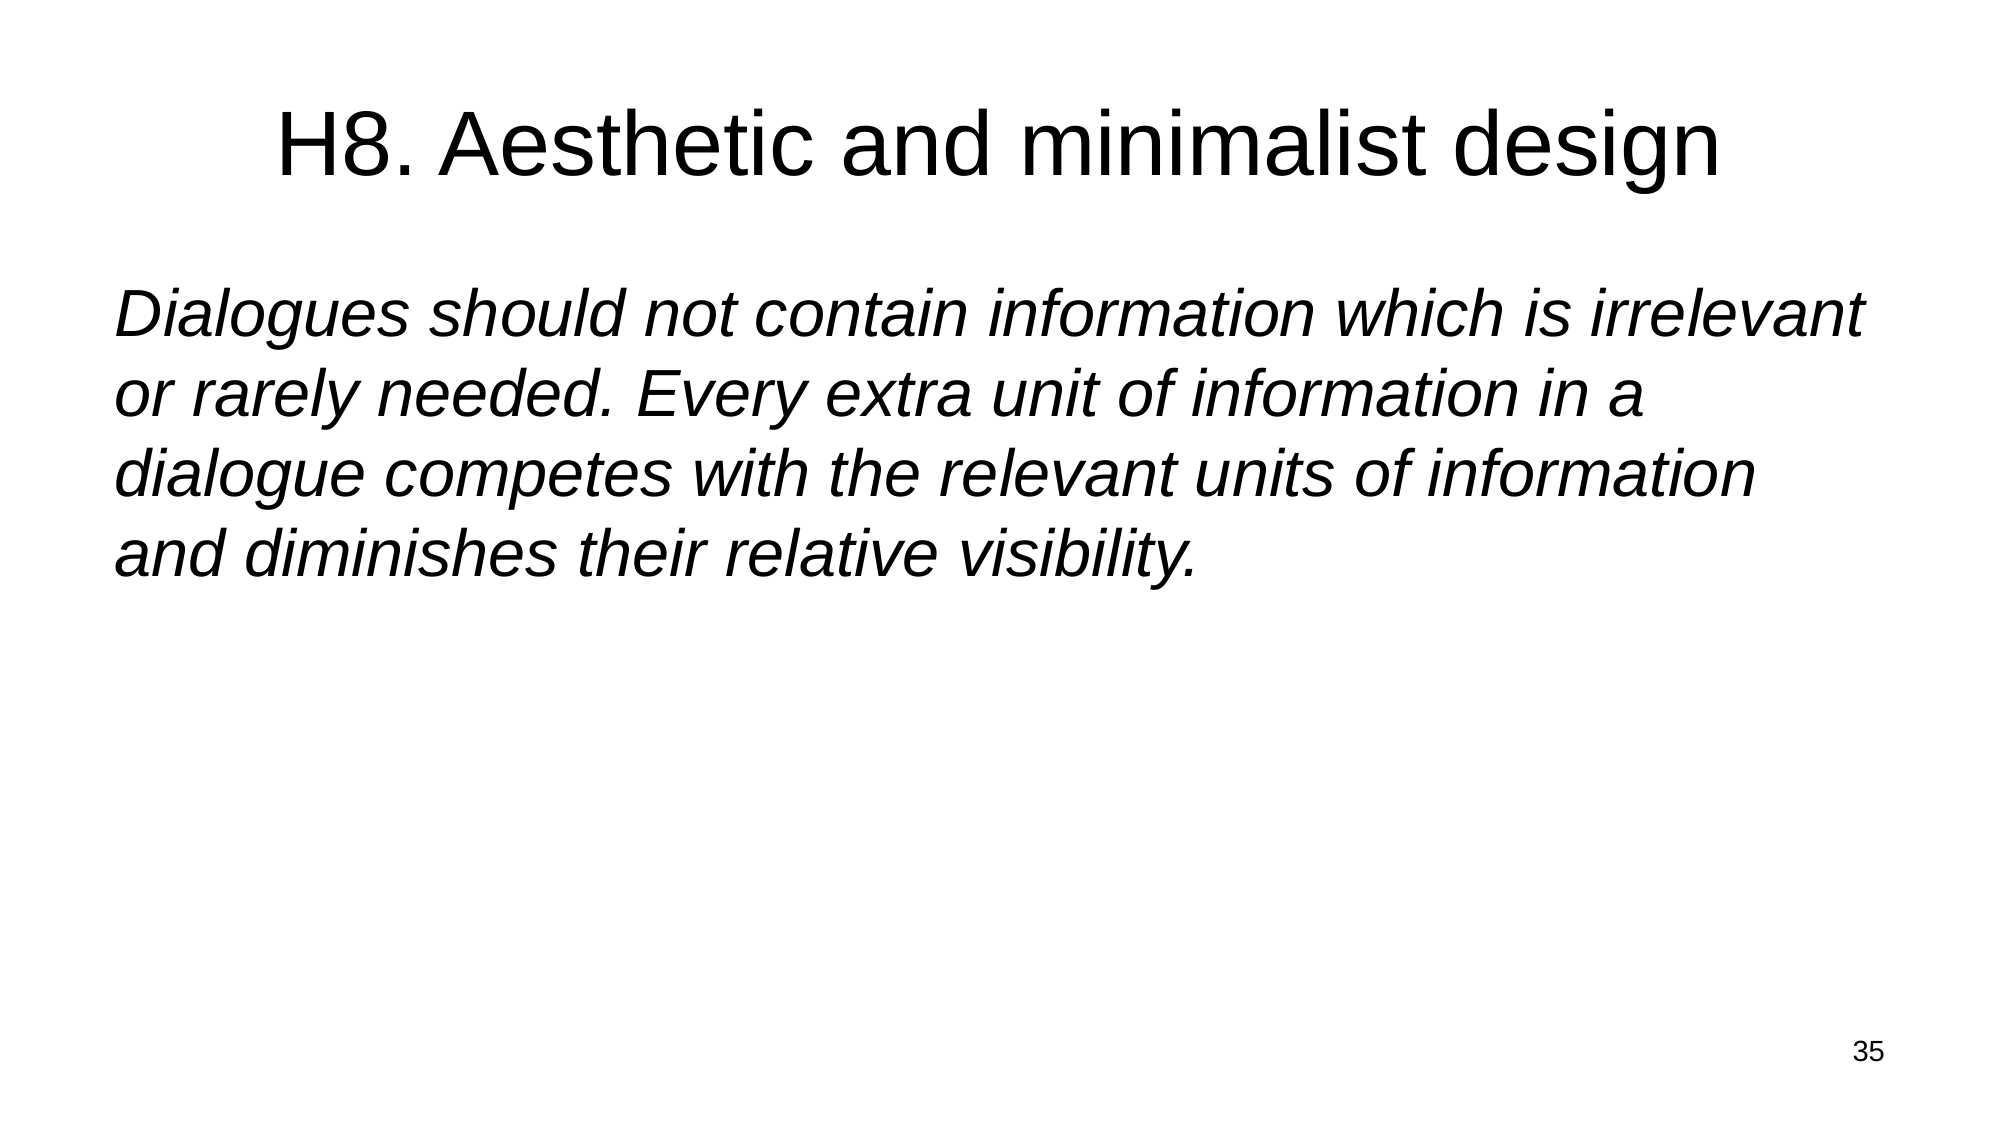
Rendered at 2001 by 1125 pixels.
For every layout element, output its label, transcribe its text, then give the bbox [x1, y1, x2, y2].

title H8. Aesthetic and minimalist design [99, 45, 1900, 233]
slide_number 35 [1433, 1024, 1901, 1103]
list Dialogues should not contain information which is irrelevant or rarely needed. Every extra unit of information in a dialogue competes with the relevant units of information and diminishes their relative visibility. [99, 262, 1900, 1005]
